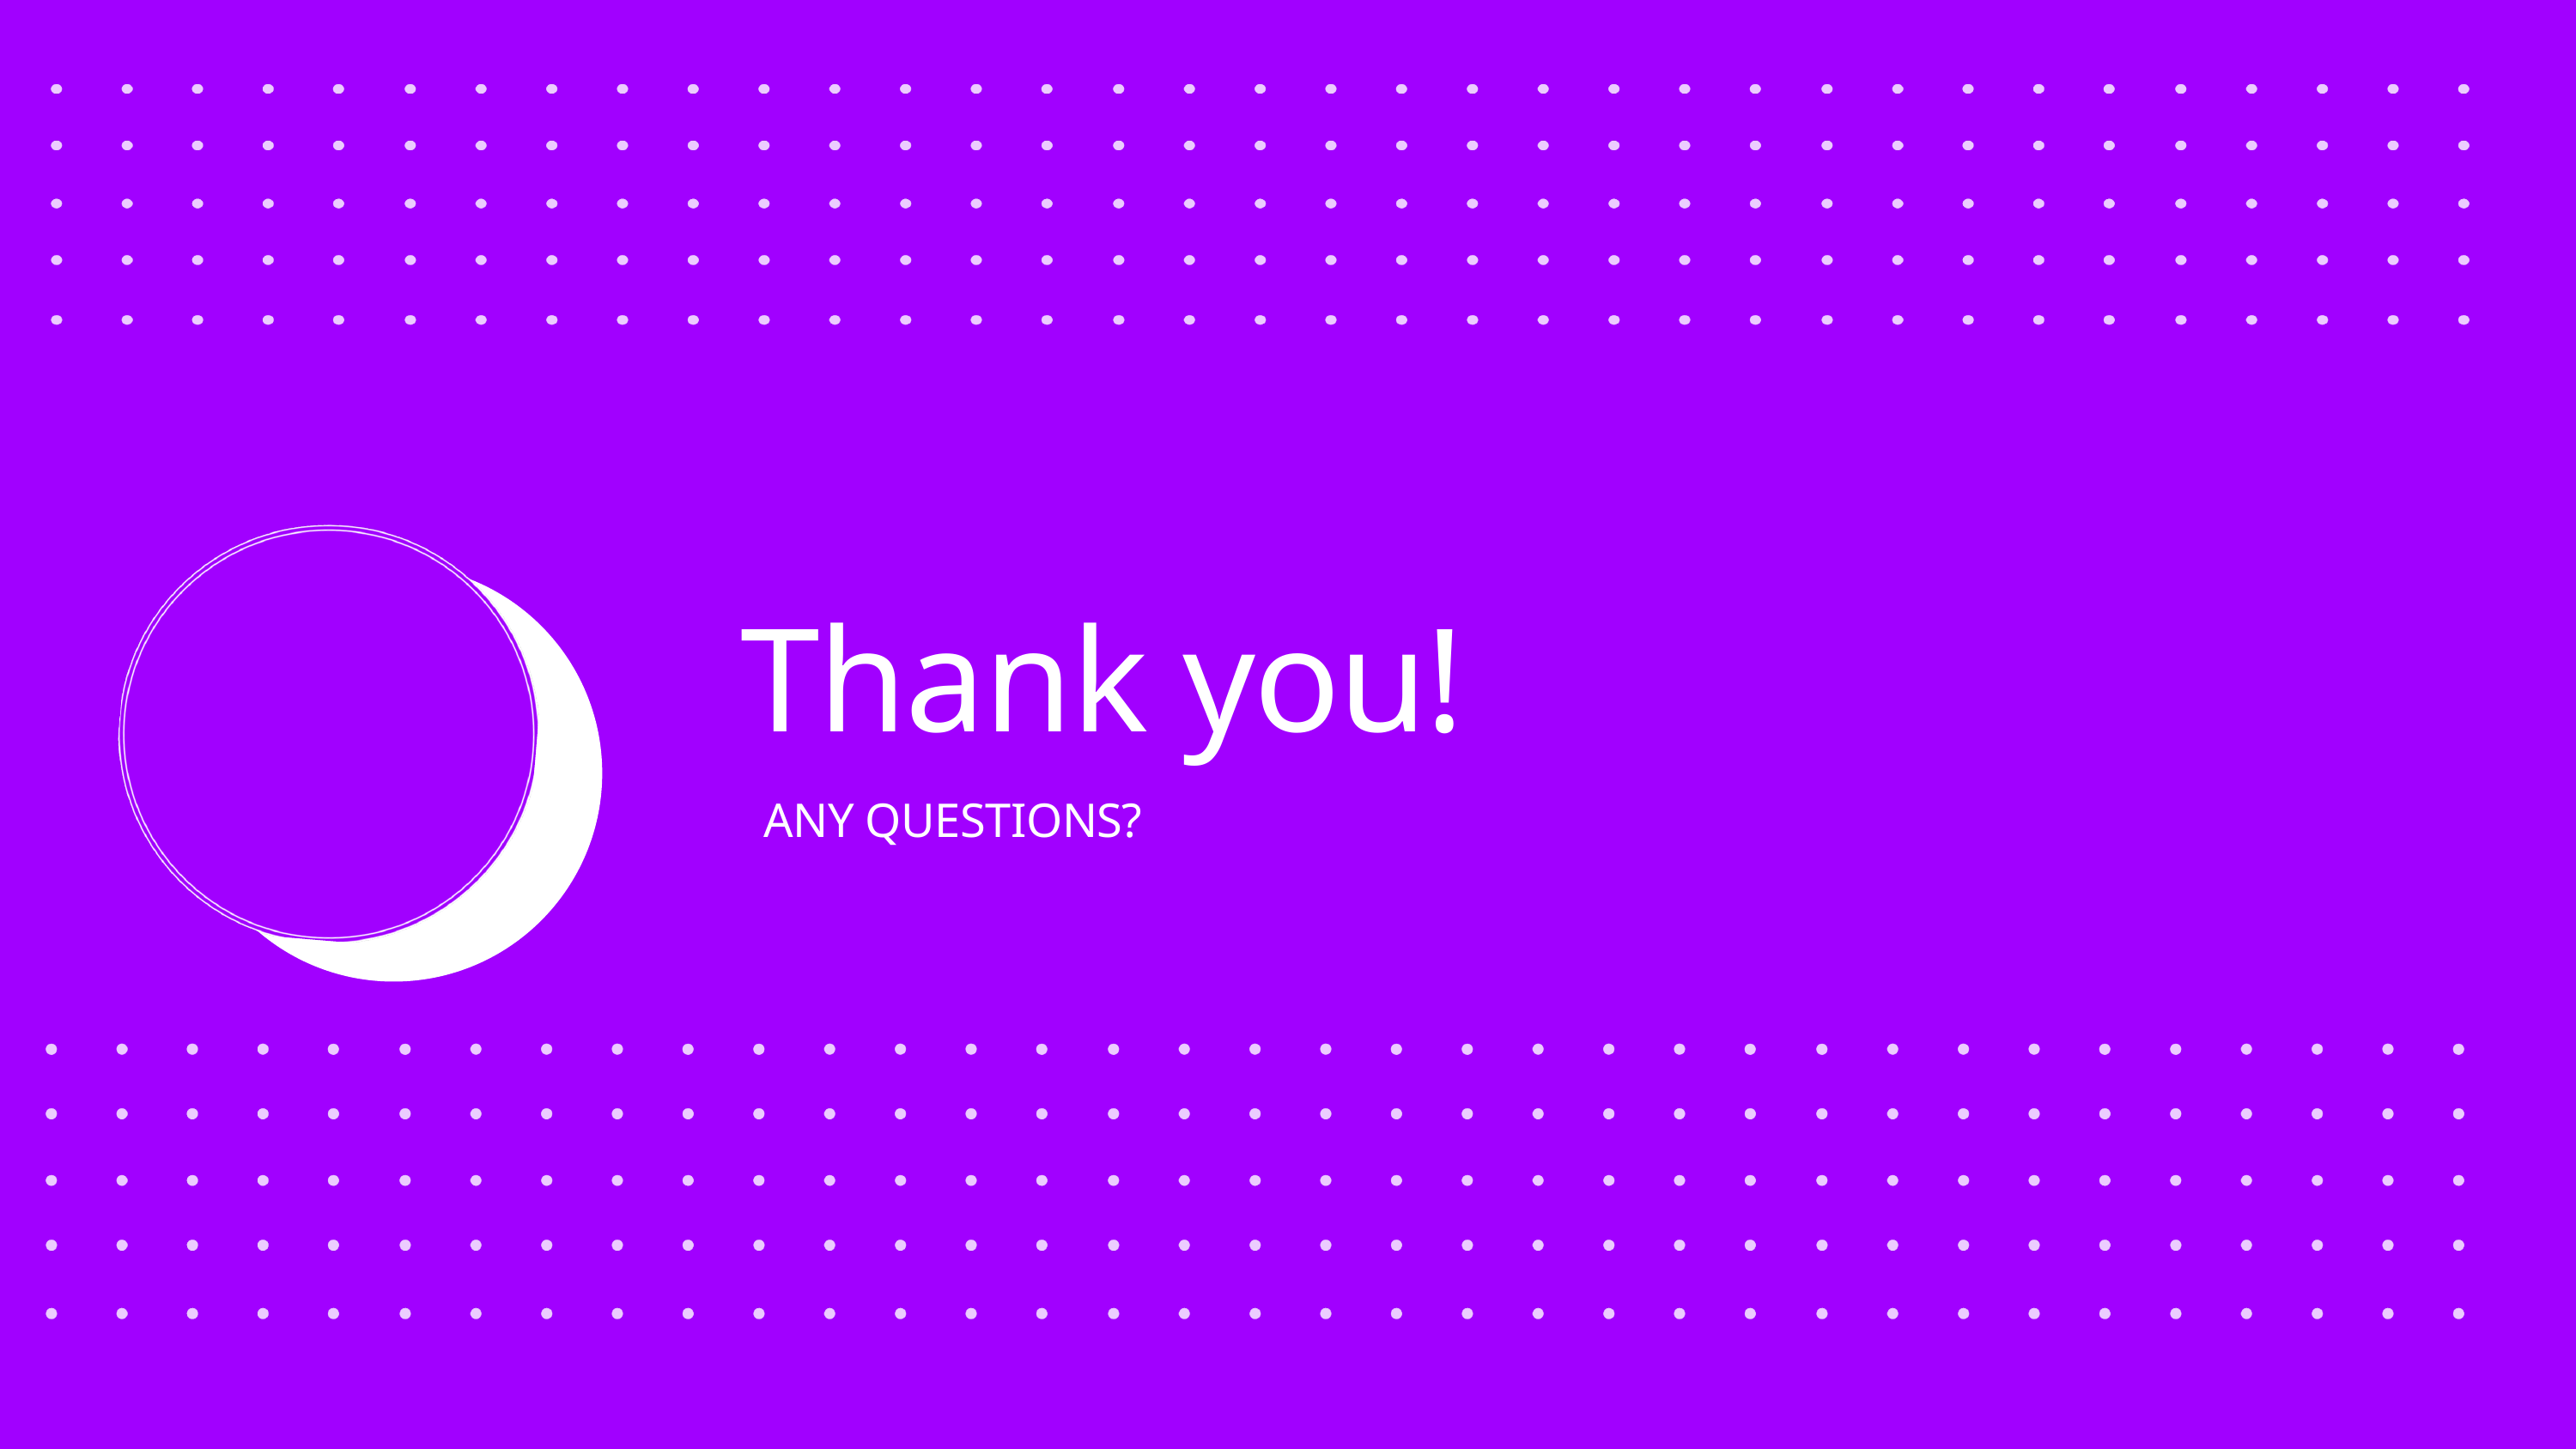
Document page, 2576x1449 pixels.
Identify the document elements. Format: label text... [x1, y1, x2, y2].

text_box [42, 80, 2474, 328]
text_box ANY QUESTIONS? [763, 781, 1522, 847]
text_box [102, 506, 603, 982]
text_box Thank you! [657, 588, 1465, 761]
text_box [37, 1038, 2469, 1324]
